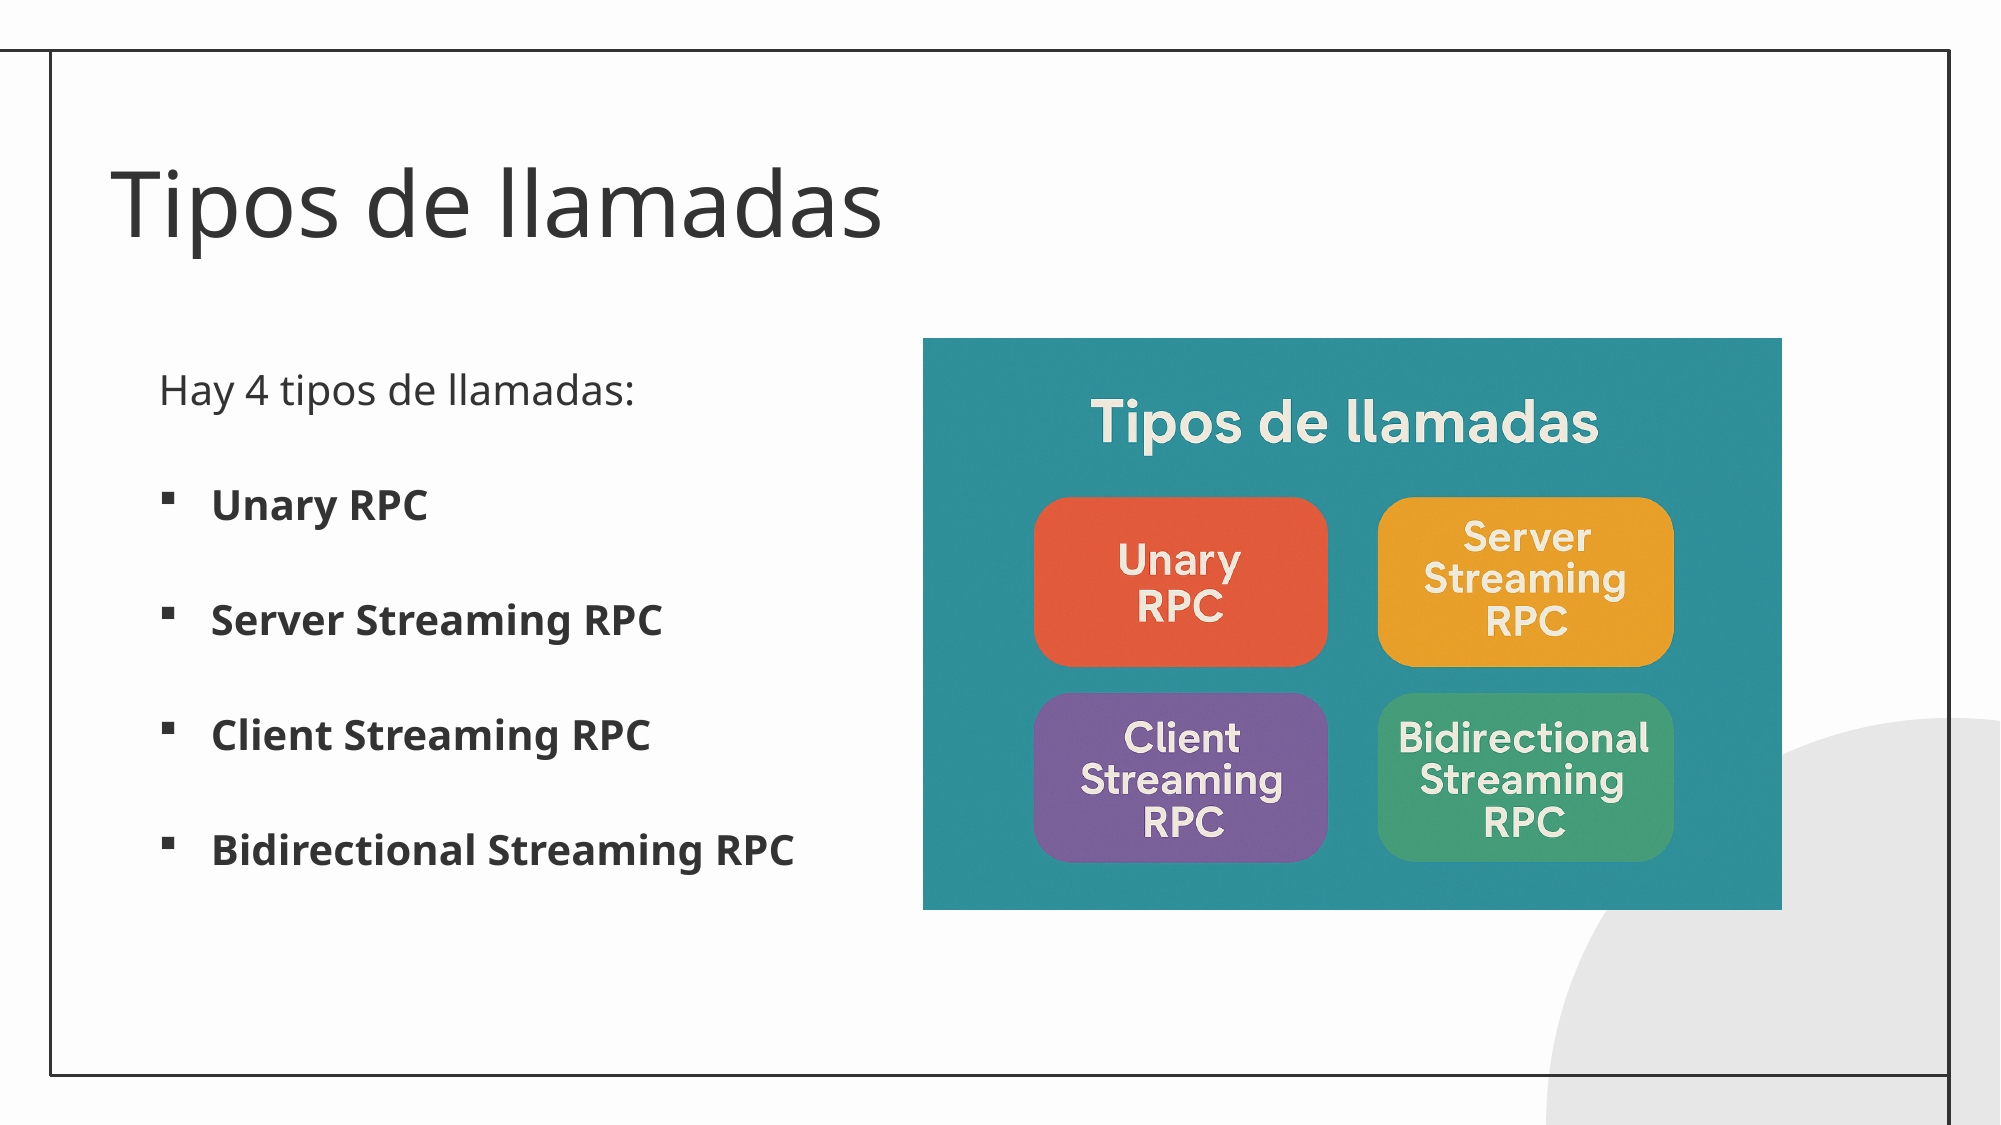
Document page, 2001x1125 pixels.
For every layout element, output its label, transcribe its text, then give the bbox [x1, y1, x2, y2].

subtitle Hay 4 tipos de llamadas: Unary RPC Server Streaming RPC Client Streaming RPC Bidirectional Streaming RPC [120, 341, 919, 910]
picture [923, 337, 1783, 911]
title Tipos de llamadas [95, 130, 1782, 257]
